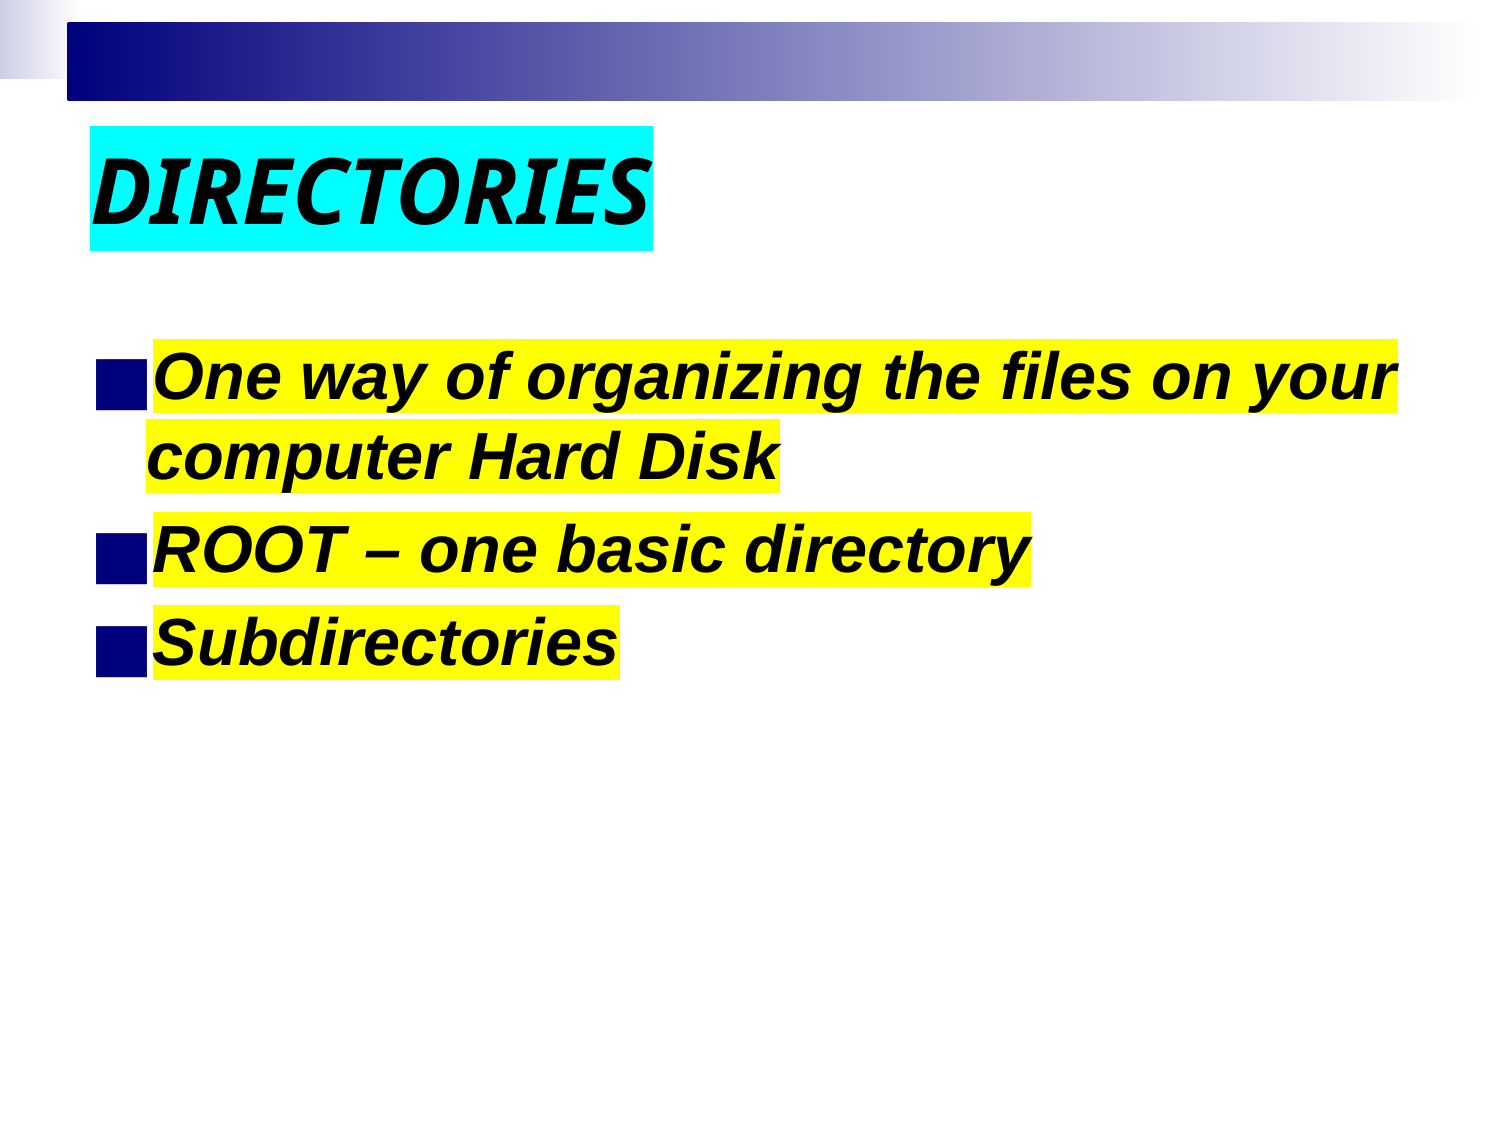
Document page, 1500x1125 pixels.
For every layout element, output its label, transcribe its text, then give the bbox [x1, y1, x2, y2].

title DIRECTORIES [75, 75, 1425, 300]
list One way of organizing the files on your computer Hard Disk ROOT – one basic directory Subdirectories [75, 324, 1425, 963]
